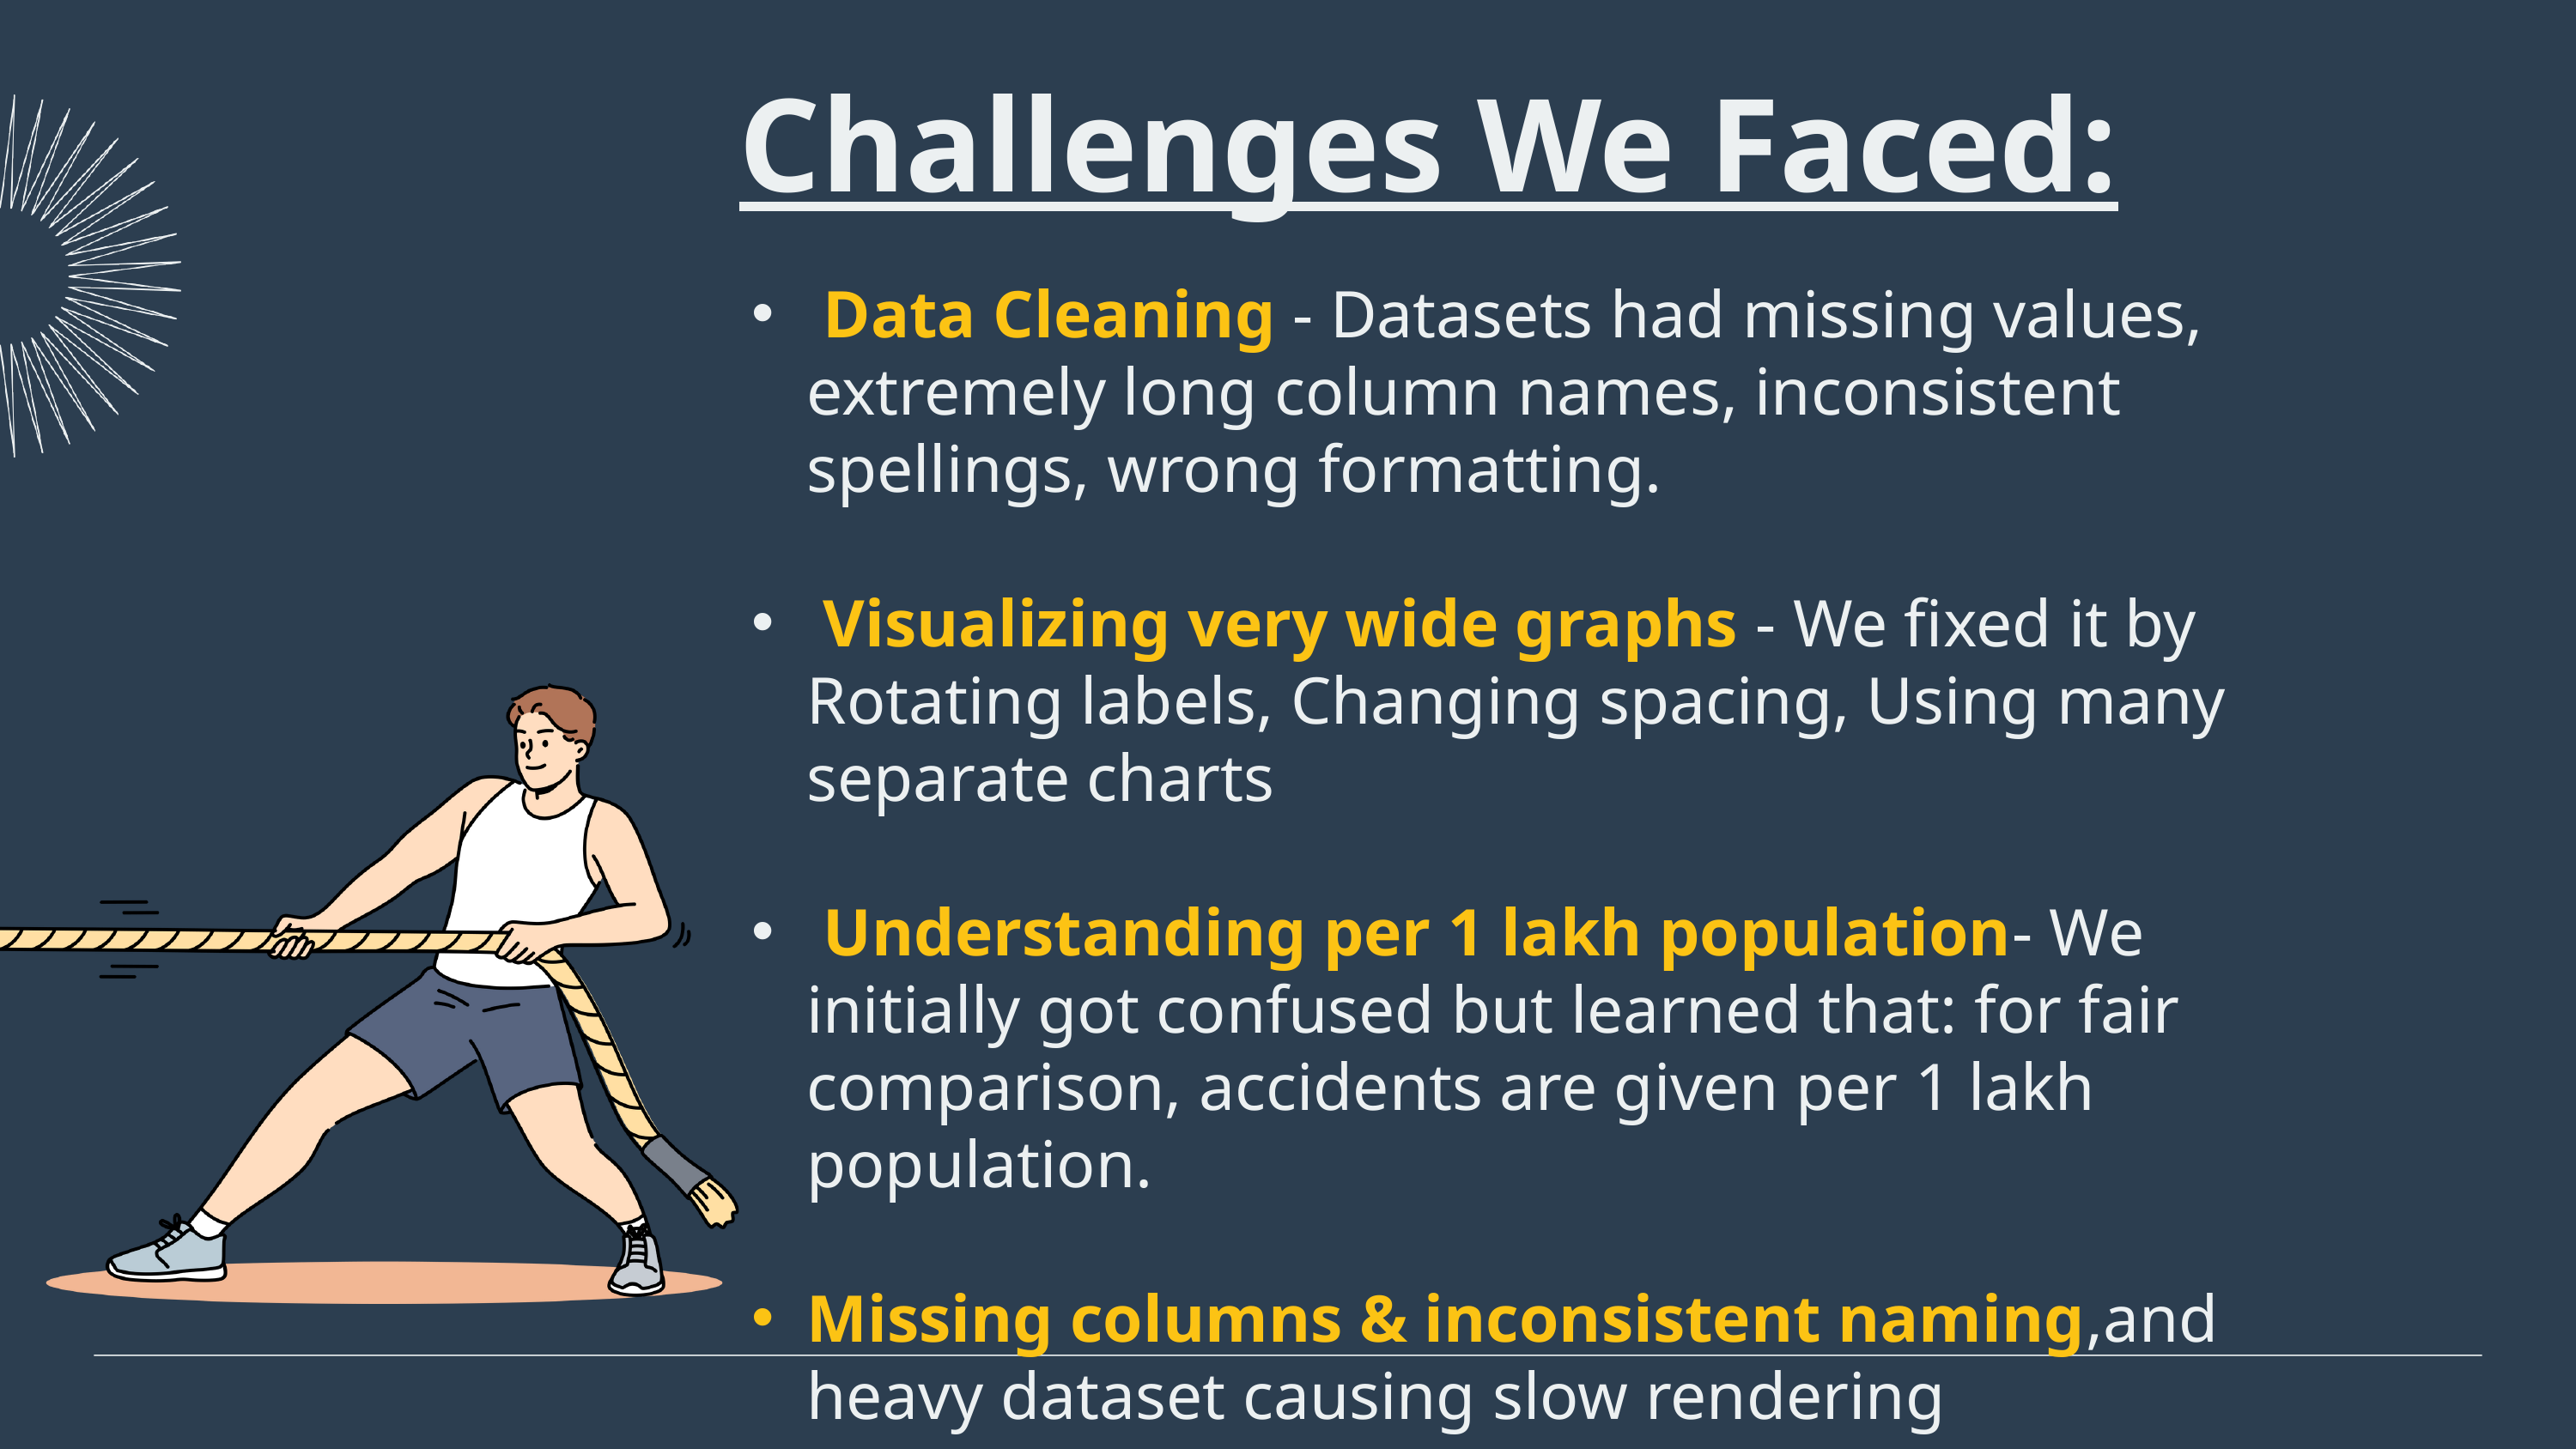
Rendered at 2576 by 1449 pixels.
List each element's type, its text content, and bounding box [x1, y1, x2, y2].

text_box Challenges We Faced: [738, 76, 2317, 218]
text_box [0, 94, 181, 458]
text_box Data Cleaning - Datasets had missing values, extremely long column names, inconsistent spellings, wrong formatting. Visualizing very wide graphs - We fixed it by Rotating labels, Changing spacing, Using many separate charts Understanding per 1 lakh population- We initially got confused but learned that: for fair comparison, accidents are given per 1 lakh population. Missing columns & inconsistent naming,and heavy dataset causing slow rendering [696, 273, 2359, 1433]
text_box [0, 683, 696, 1304]
